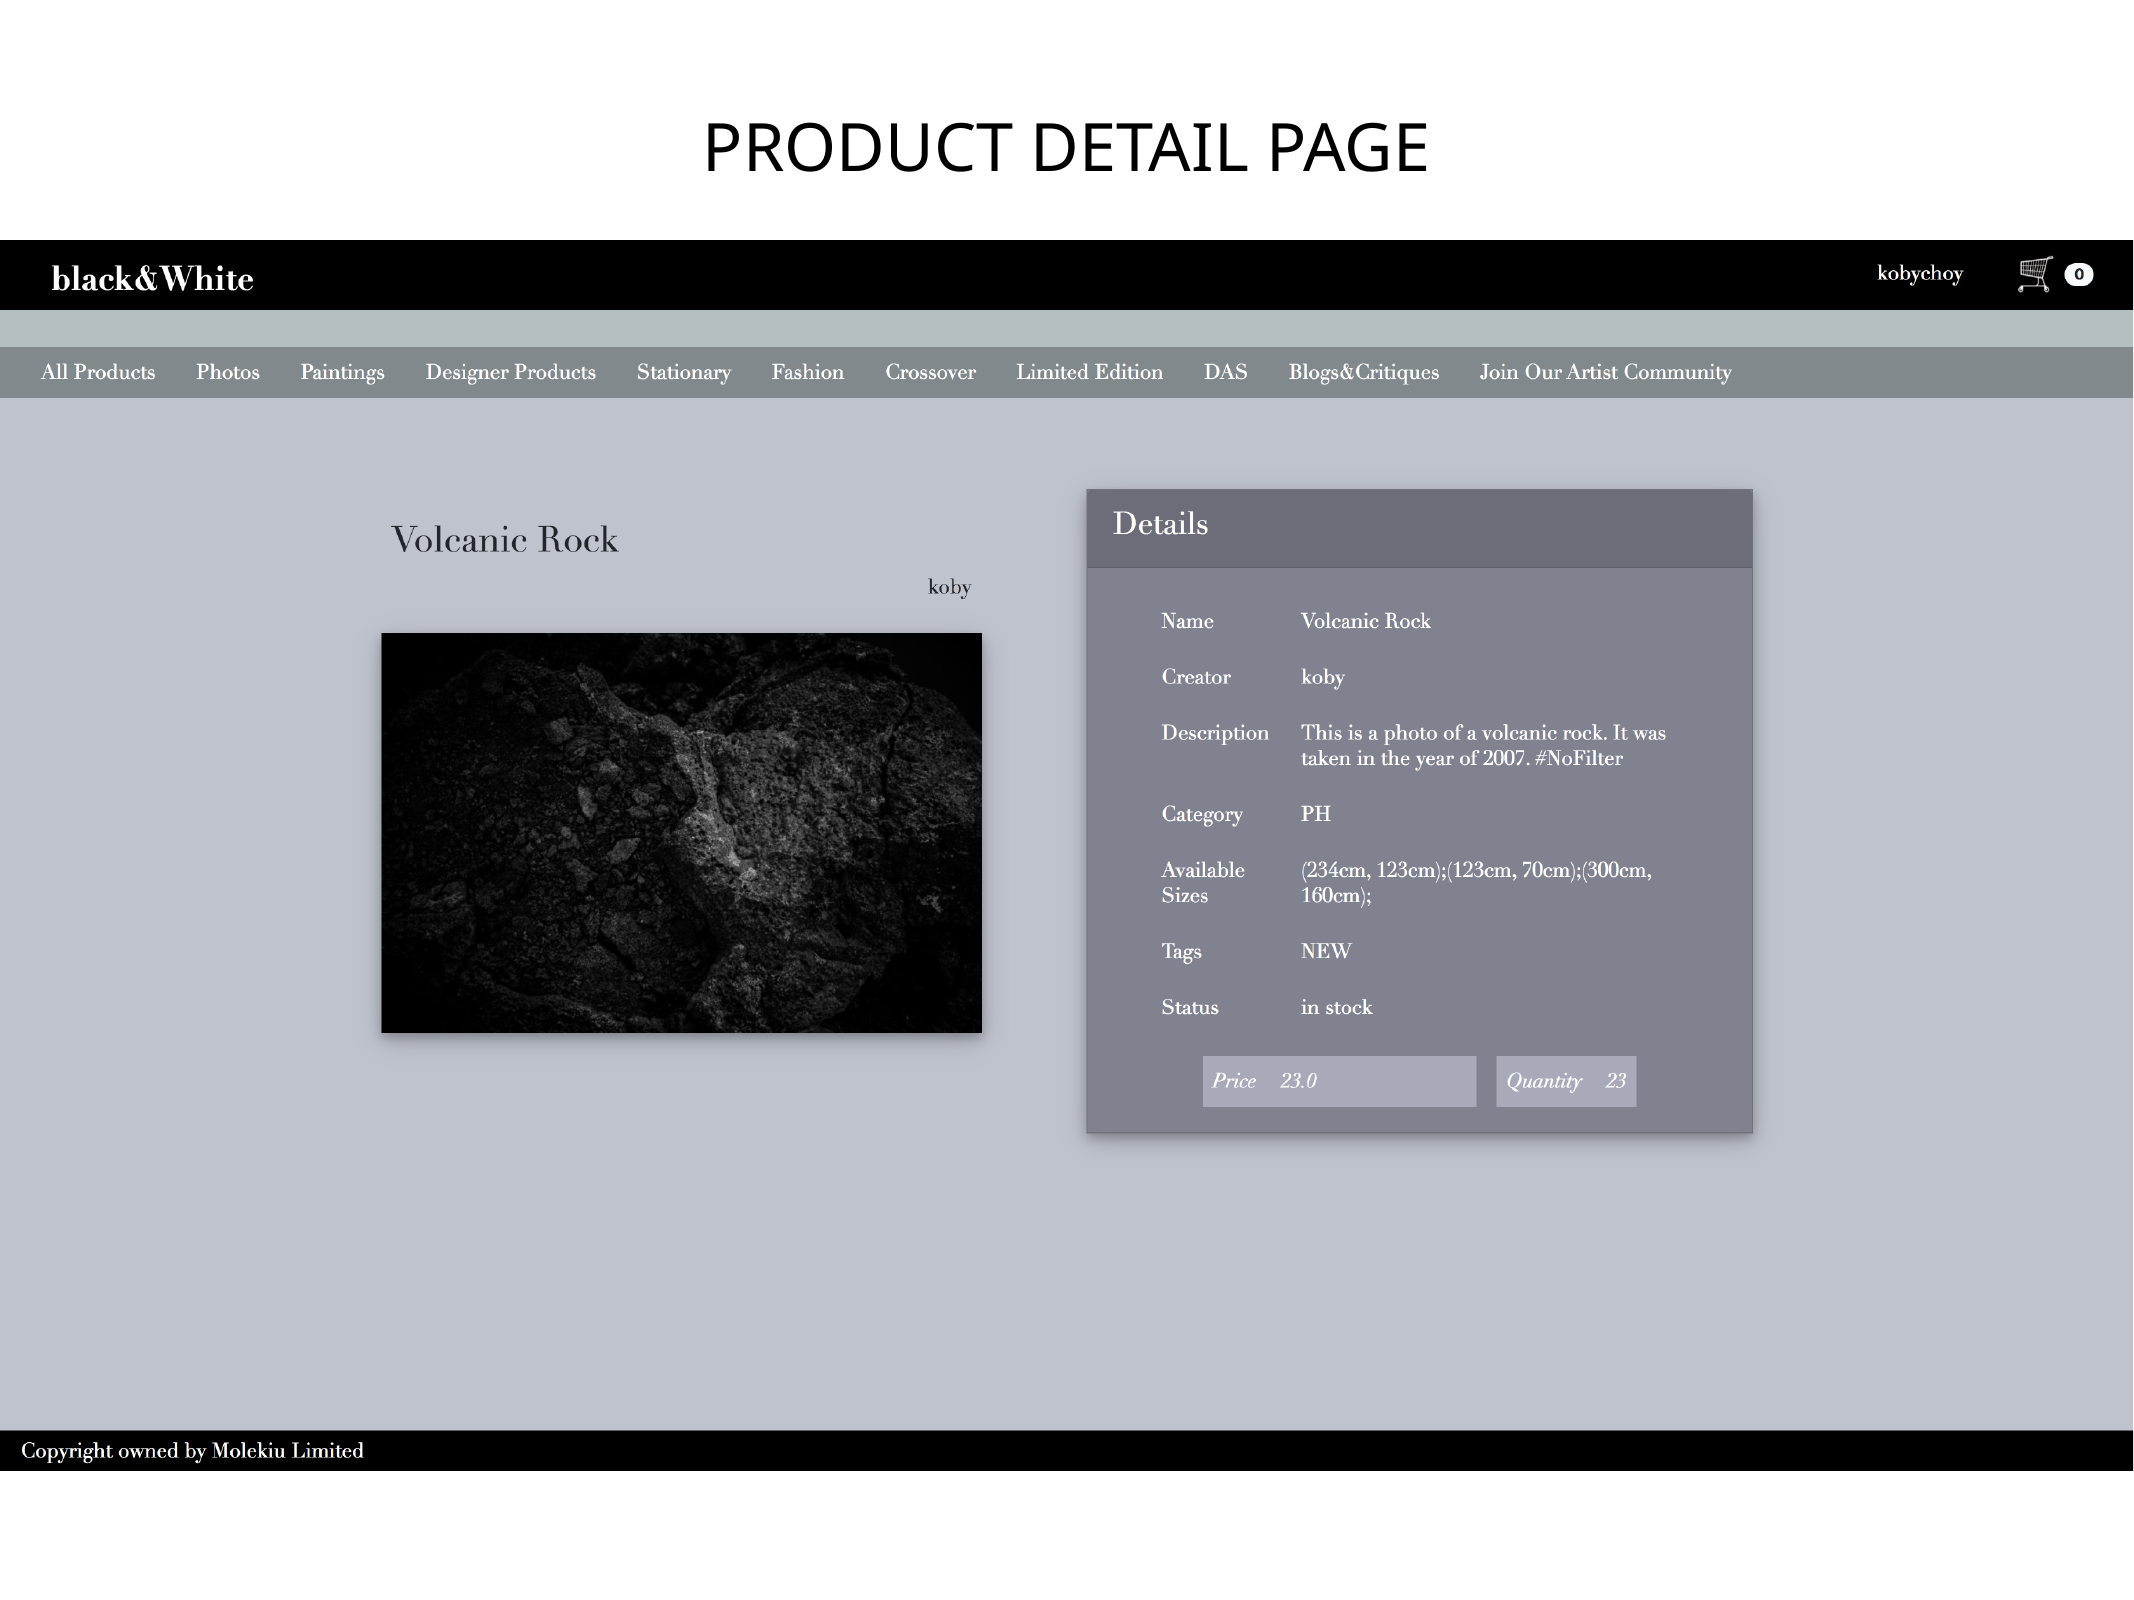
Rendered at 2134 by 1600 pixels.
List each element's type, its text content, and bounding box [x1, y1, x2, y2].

picture [0, 240, 2134, 1471]
text_box PRODUCT DETAIL PAGE [694, 96, 1440, 193]
